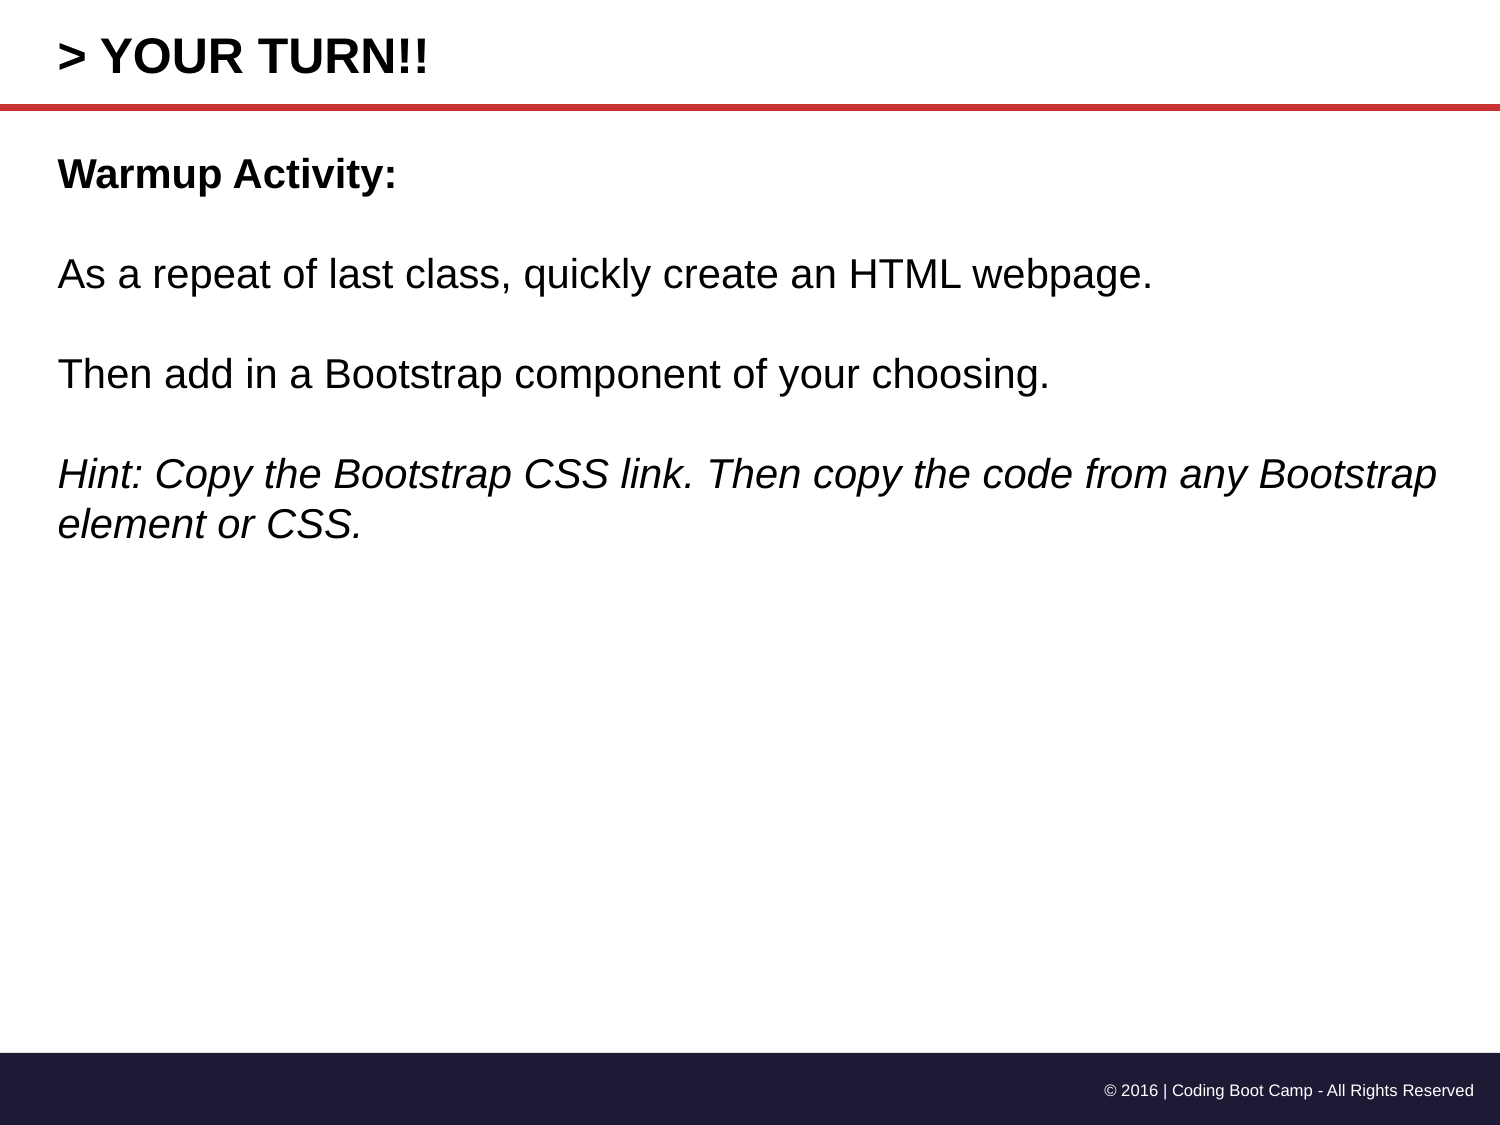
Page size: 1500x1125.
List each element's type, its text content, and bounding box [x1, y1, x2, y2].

text_box Warmup Activity: As a repeat of last class, quickly create an HTML webpage. Then add in a Bootstrap component of your choosing. Hint: Copy the Bootstrap CSS link. Then copy the code from any Bootstrap element or CSS. [49, 139, 1475, 554]
text_box > YOUR TURN!! [50, 16, 913, 91]
